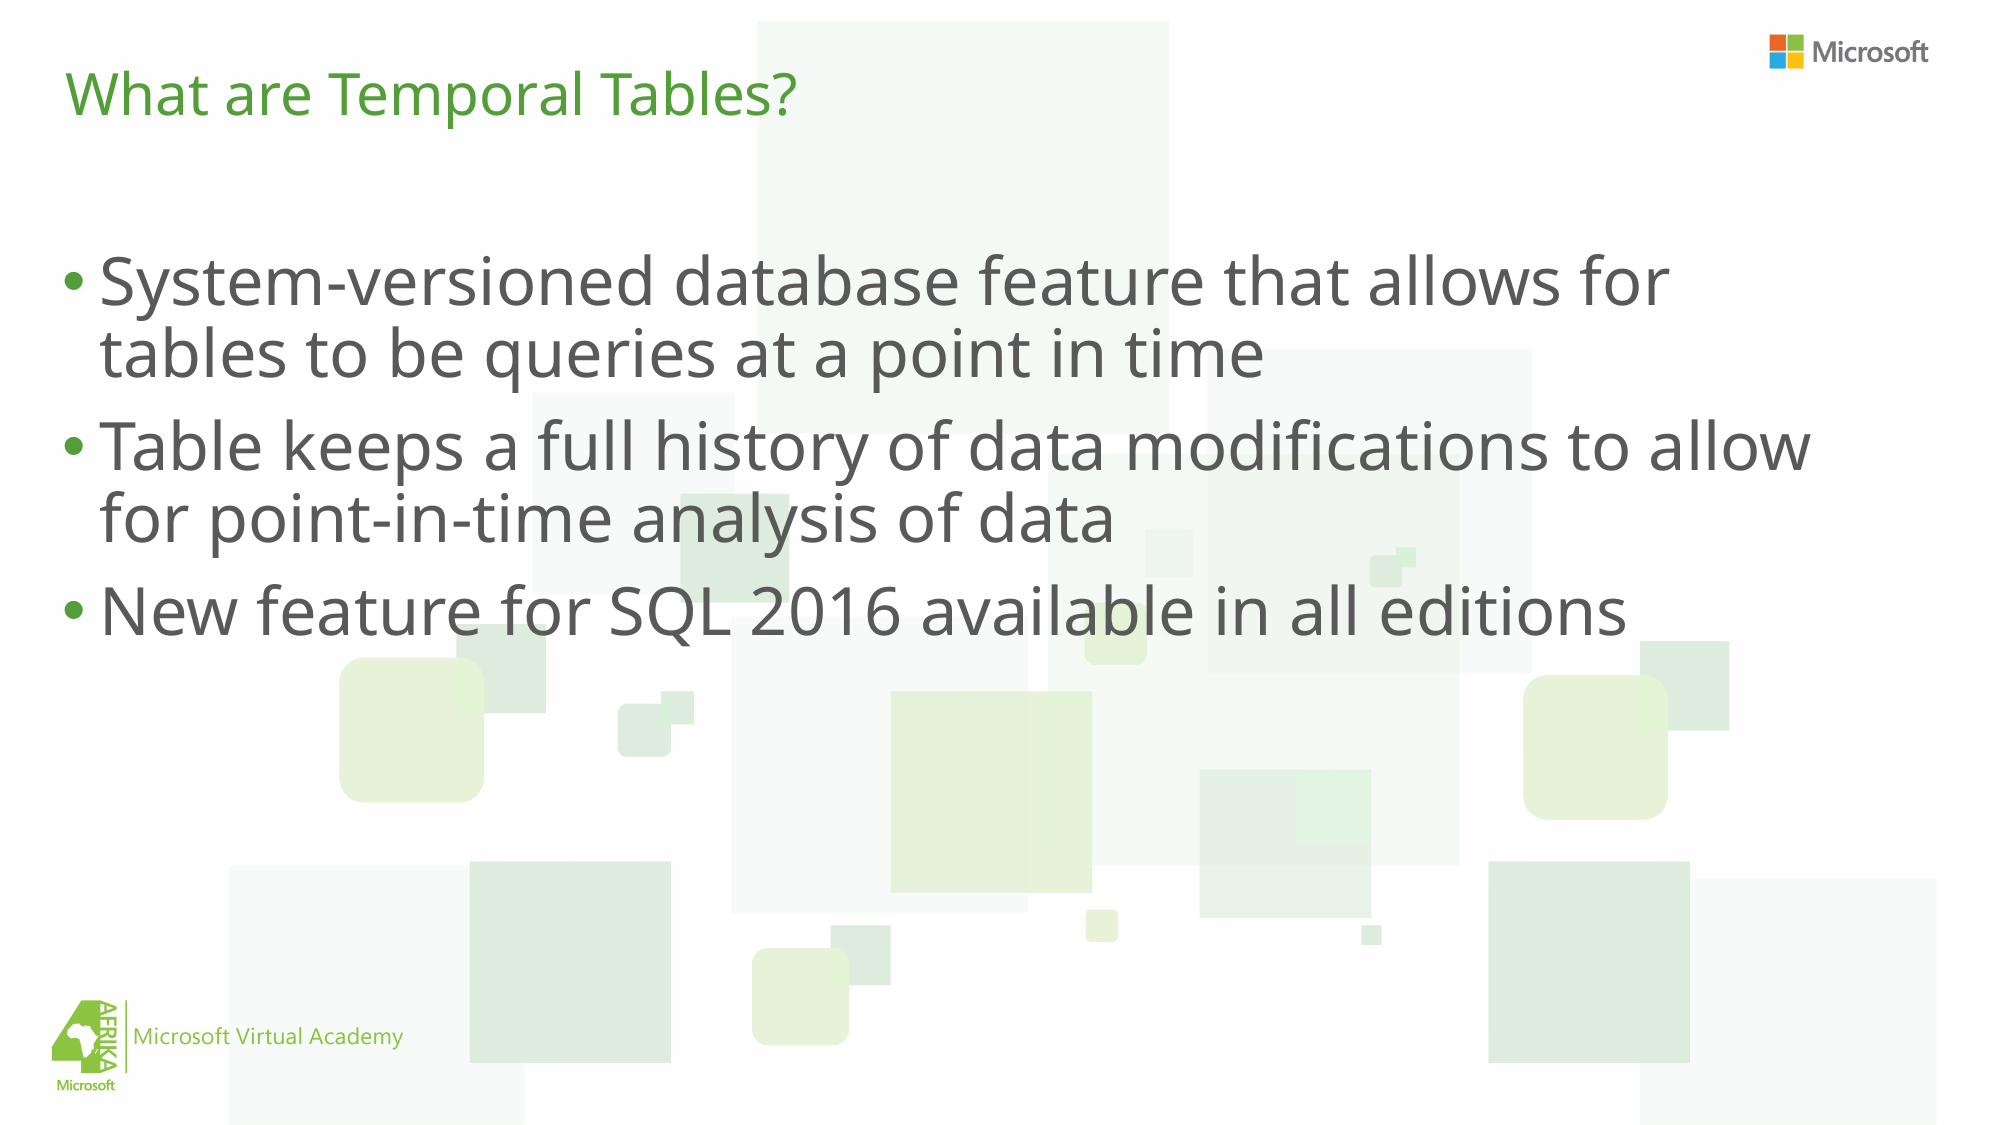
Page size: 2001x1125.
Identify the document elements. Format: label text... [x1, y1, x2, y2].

picture [0, 0, 2001, 1125]
list System-versioned database feature that allows for tables to be queries at a point in time Table keeps a full history of data modifications to allow for point-in-time analysis of data New feature for SQL 2016 available in all editions [47, 240, 1863, 1014]
title What are Temporal Tables? [50, 37, 1776, 157]
